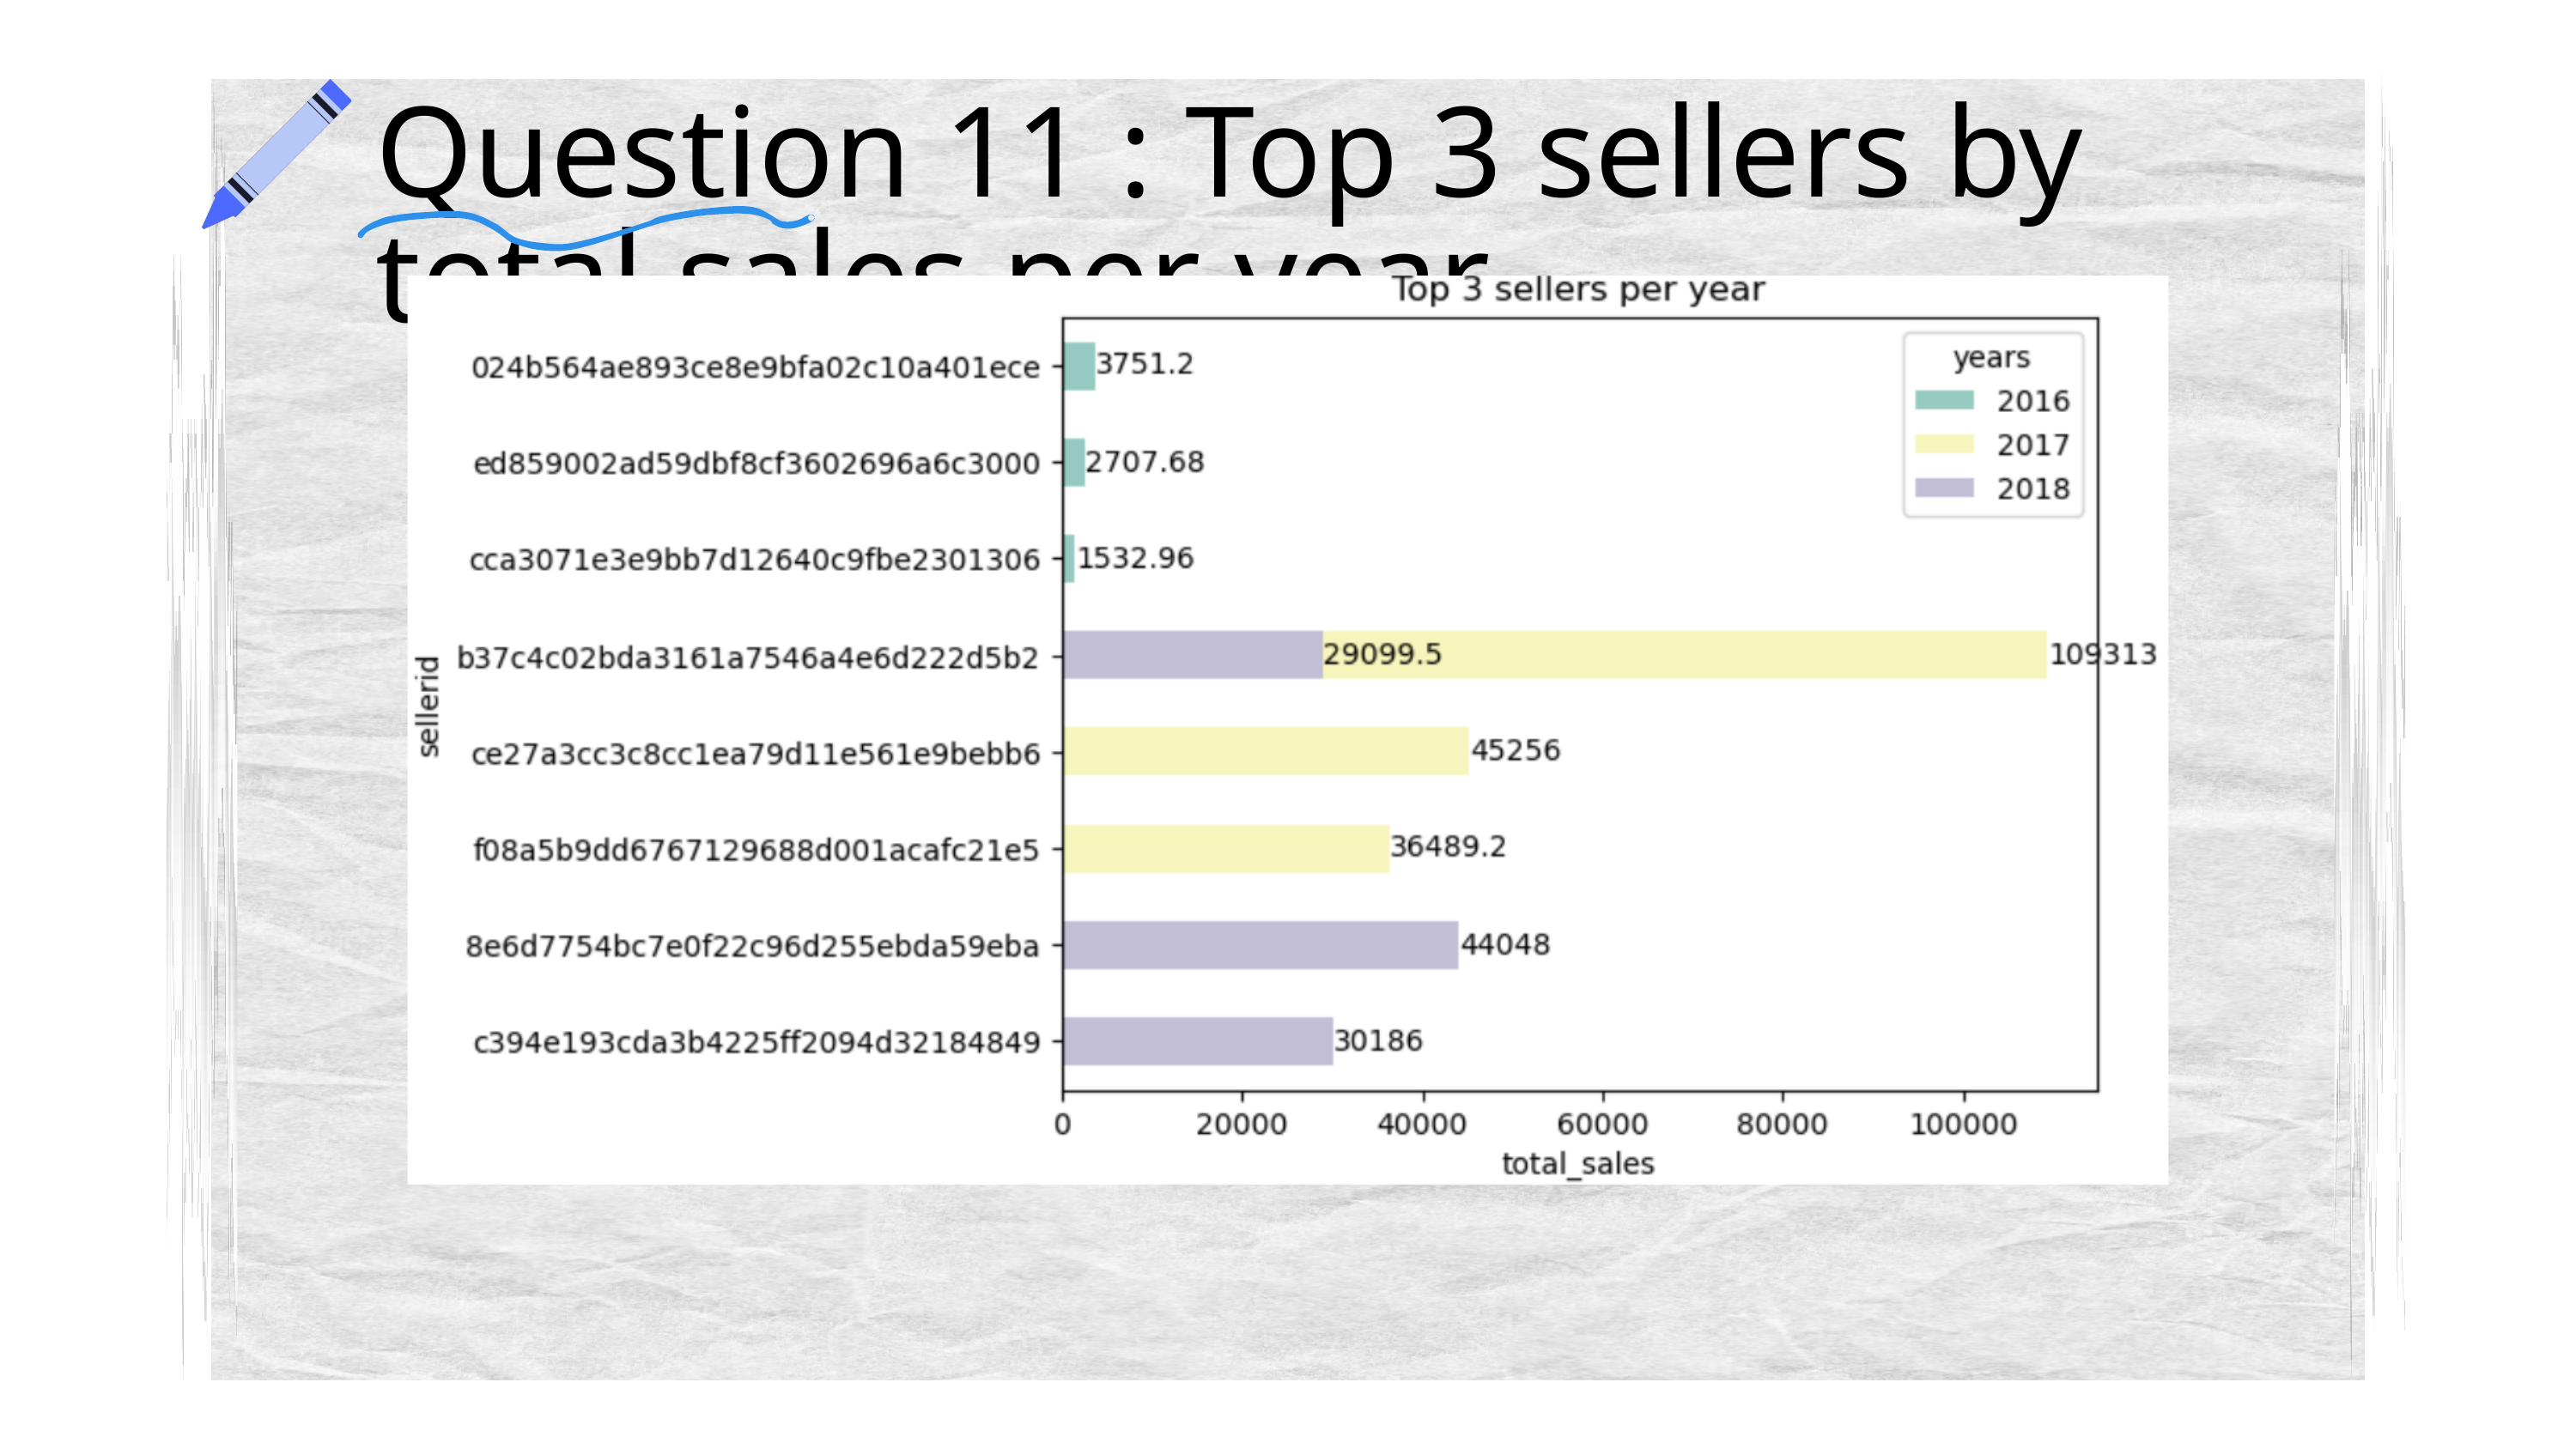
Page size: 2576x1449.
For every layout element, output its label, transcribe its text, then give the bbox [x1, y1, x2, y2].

text_box Question 11 : Top 3 sellers by total sales per year. [376, 96, 2335, 348]
text_box [352, 79, 2334, 199]
text_box [166, 79, 238, 1380]
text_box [350, 200, 822, 258]
text_box [2334, 73, 2406, 1375]
text_box [211, 229, 2365, 1381]
text_box [407, 276, 2169, 1185]
text_box [202, 79, 352, 229]
